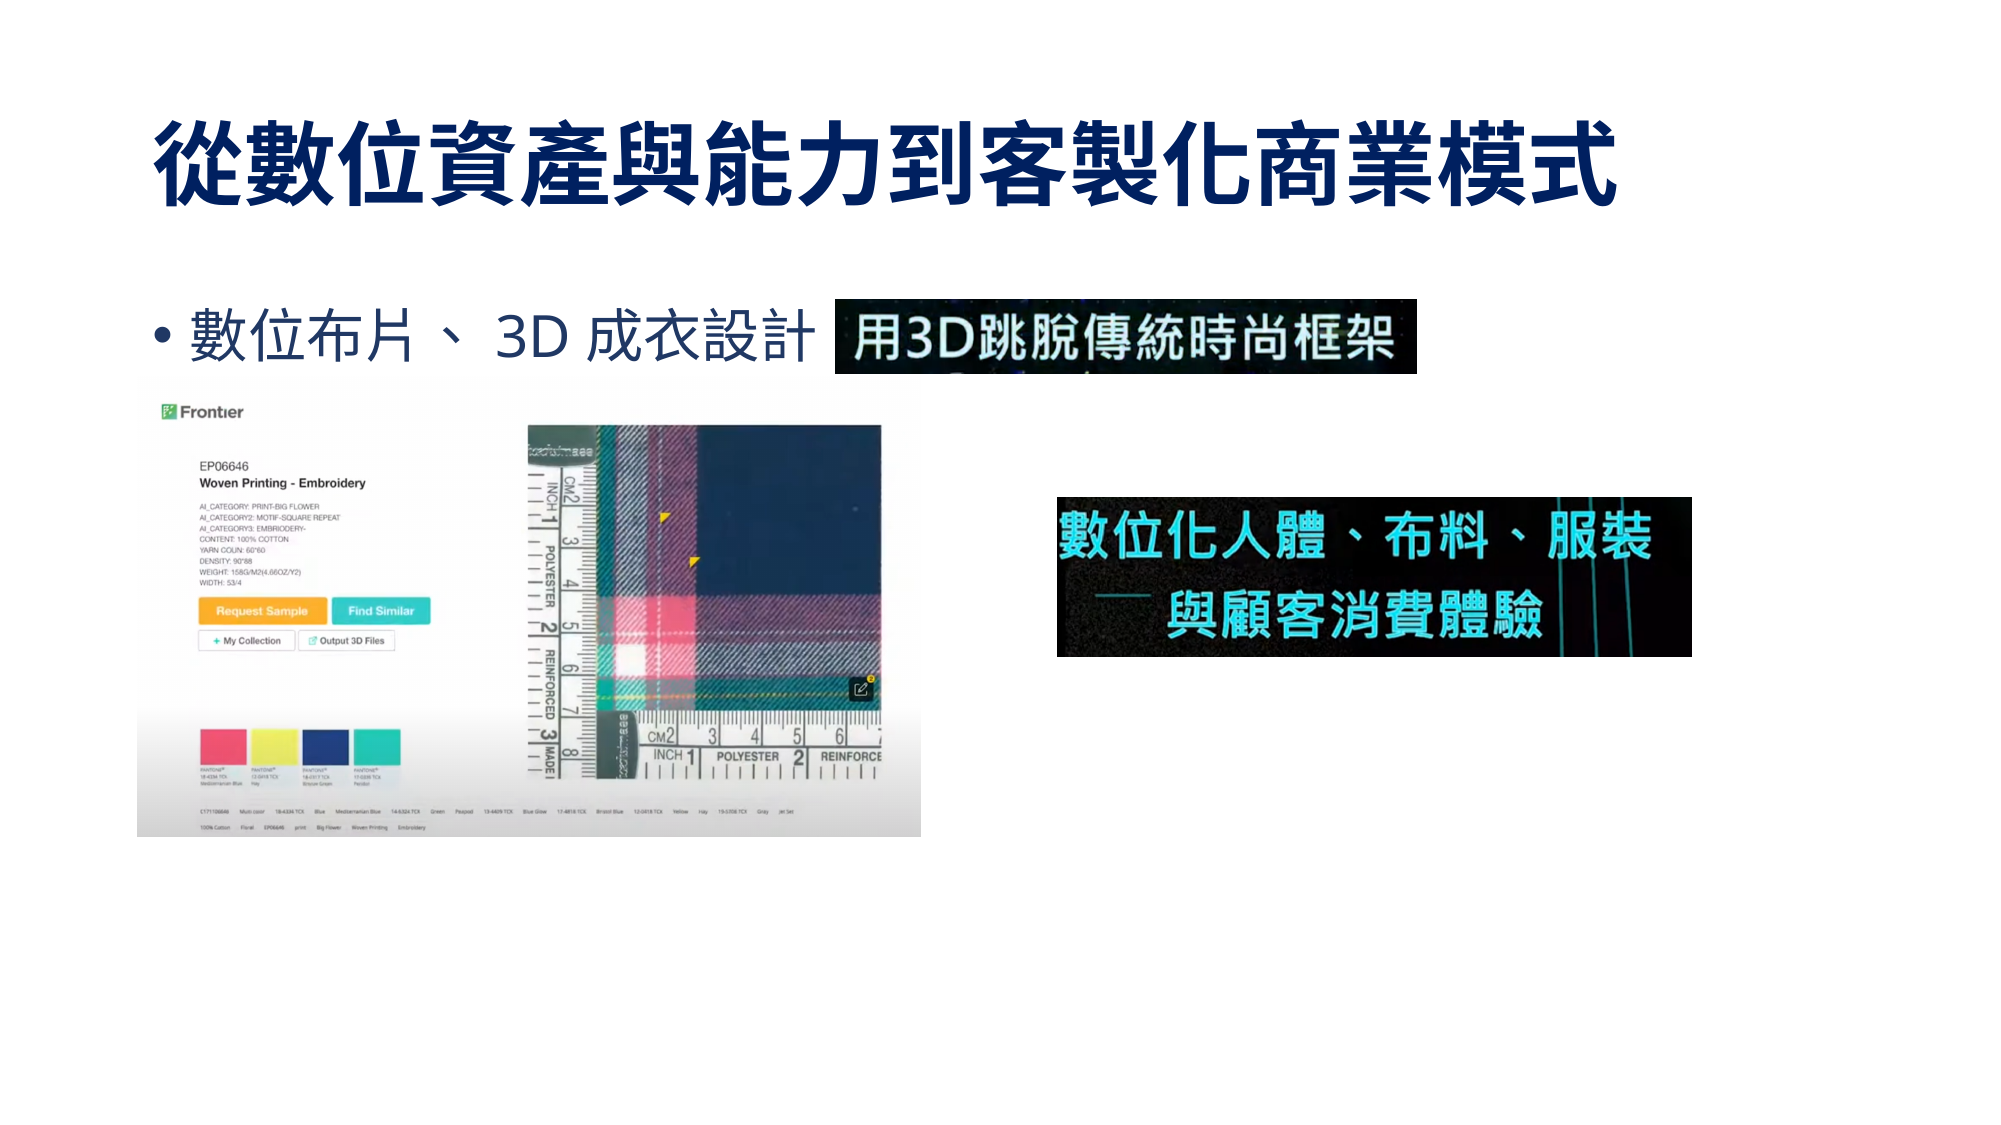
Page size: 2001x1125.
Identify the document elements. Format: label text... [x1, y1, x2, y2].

picture [835, 299, 1417, 374]
picture [1057, 497, 1692, 657]
title 從數位資產與能力到客製化商業模式 [137, 59, 1863, 278]
picture [137, 376, 921, 837]
list 數位布片、3D成衣設計 [137, 299, 1863, 1014]
